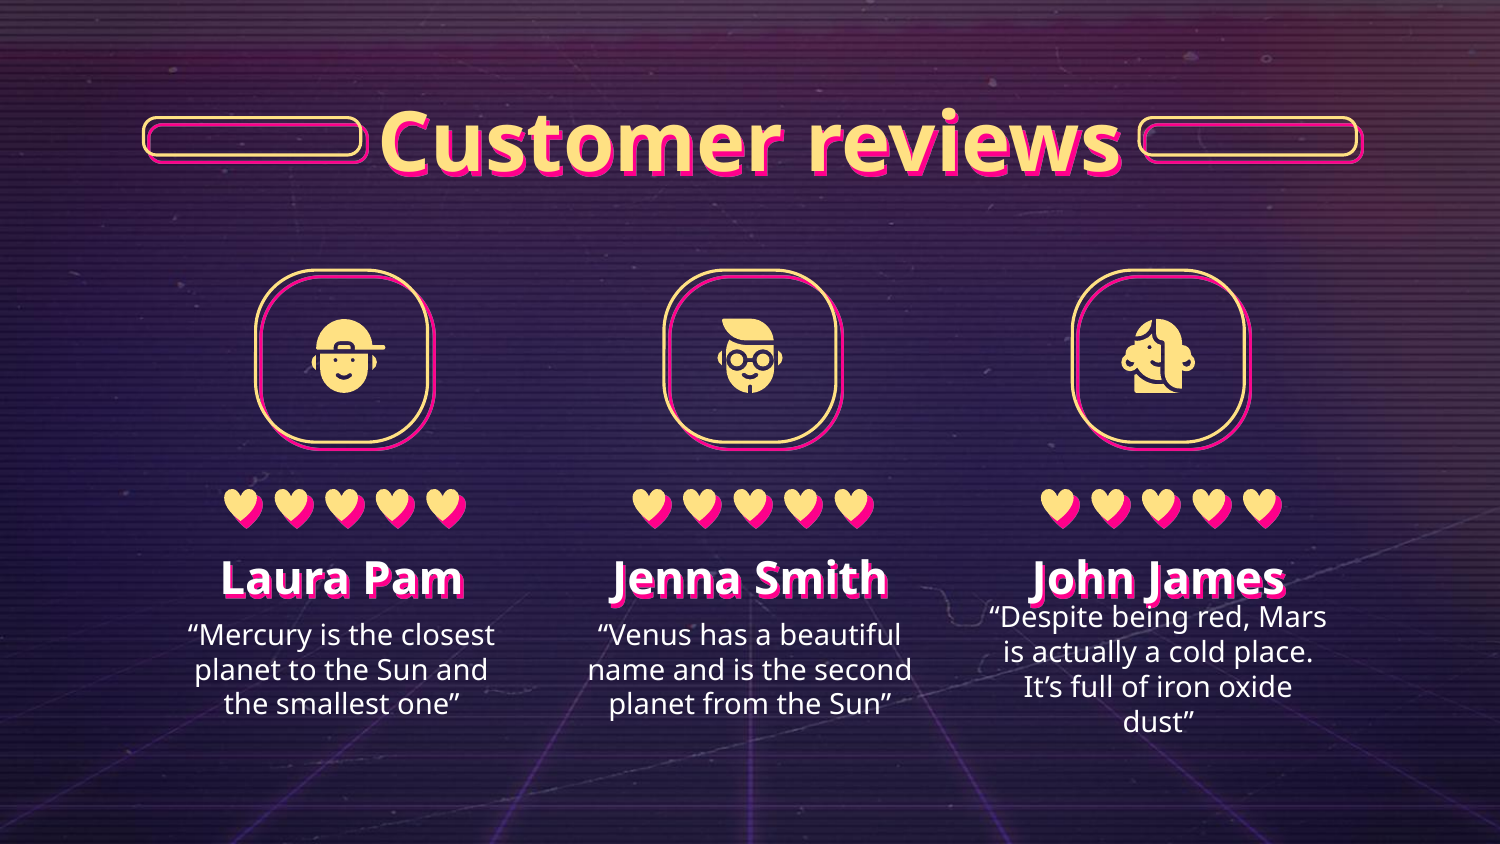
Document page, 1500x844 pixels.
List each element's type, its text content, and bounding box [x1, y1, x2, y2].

subtitle “Venus has a beautiful name and is the second planet from the Sun” [564, 597, 936, 740]
text_box [663, 270, 836, 443]
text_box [1040, 488, 1276, 522]
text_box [1121, 318, 1196, 394]
text_box [255, 270, 428, 443]
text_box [717, 318, 783, 394]
title John James [973, 532, 1344, 597]
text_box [224, 488, 460, 522]
subtitle “Despite being red, Mars is actually a cold place. It’s full of iron oxide dust” [973, 597, 1344, 740]
title Laura Pam [156, 532, 527, 597]
title Customer reviews [118, 72, 1382, 167]
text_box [311, 318, 386, 394]
text_box [1072, 270, 1245, 443]
title Jenna Smith [564, 532, 936, 597]
picture [0, 0, 1500, 844]
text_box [632, 488, 868, 522]
subtitle “Mercury is the closest planet to the Sun and the smallest one” [156, 597, 527, 740]
